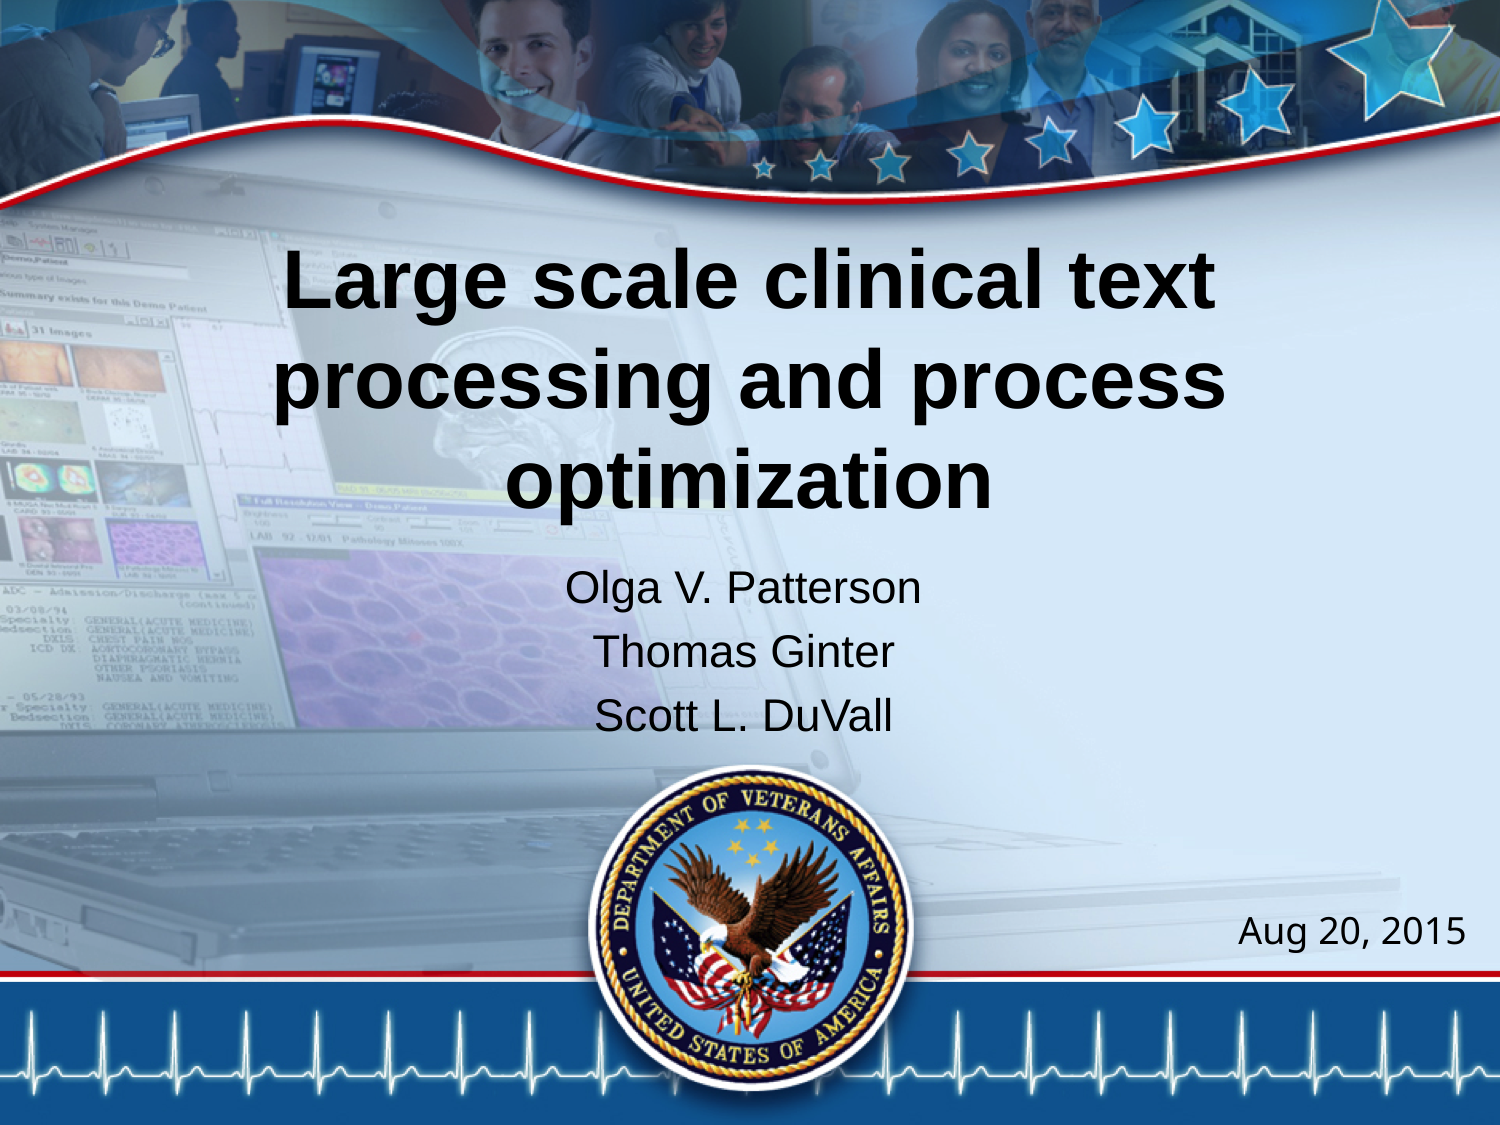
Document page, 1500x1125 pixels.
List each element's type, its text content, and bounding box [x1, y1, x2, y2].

picture [0, 0, 1500, 1125]
subtitle Olga V. Patterson Thomas Ginter Scott L. DuVall [212, 549, 1276, 738]
text_box Aug 20, 2015 [1223, 899, 1482, 960]
title Large scale clinical text processing and process optimization [74, 212, 1426, 538]
